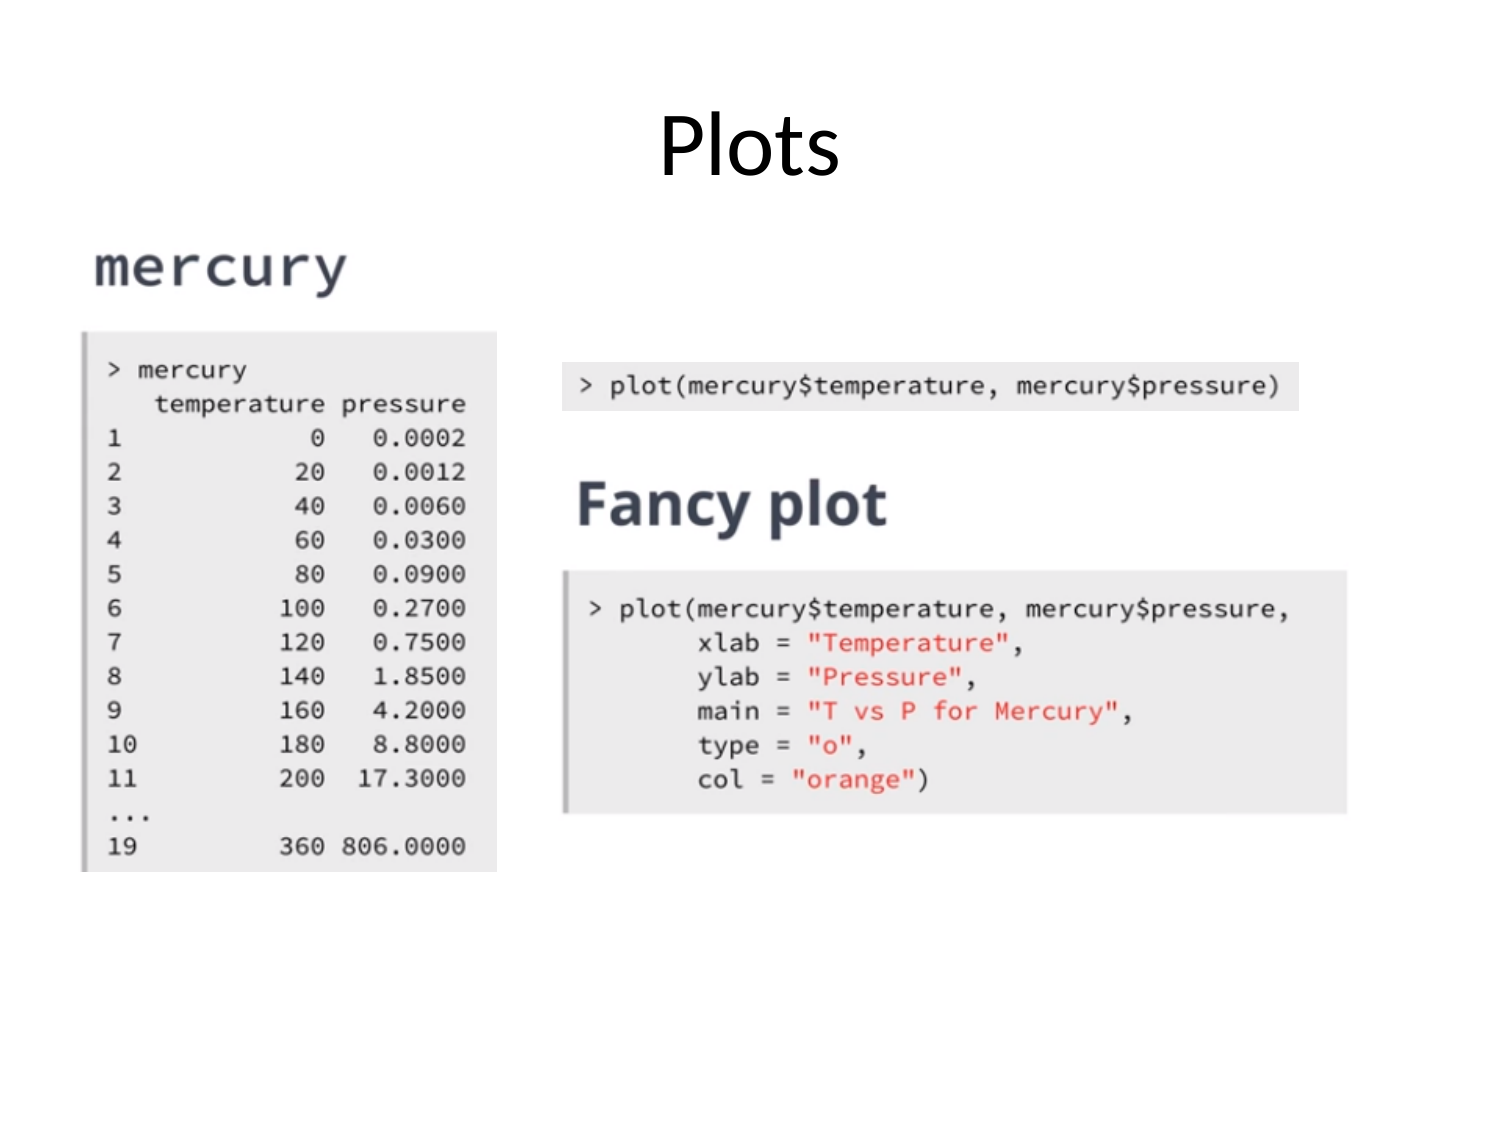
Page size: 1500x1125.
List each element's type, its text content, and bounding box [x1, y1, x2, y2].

picture [537, 474, 1369, 827]
title Plots [75, 45, 1425, 233]
picture [62, 237, 498, 873]
picture [562, 362, 1299, 412]
